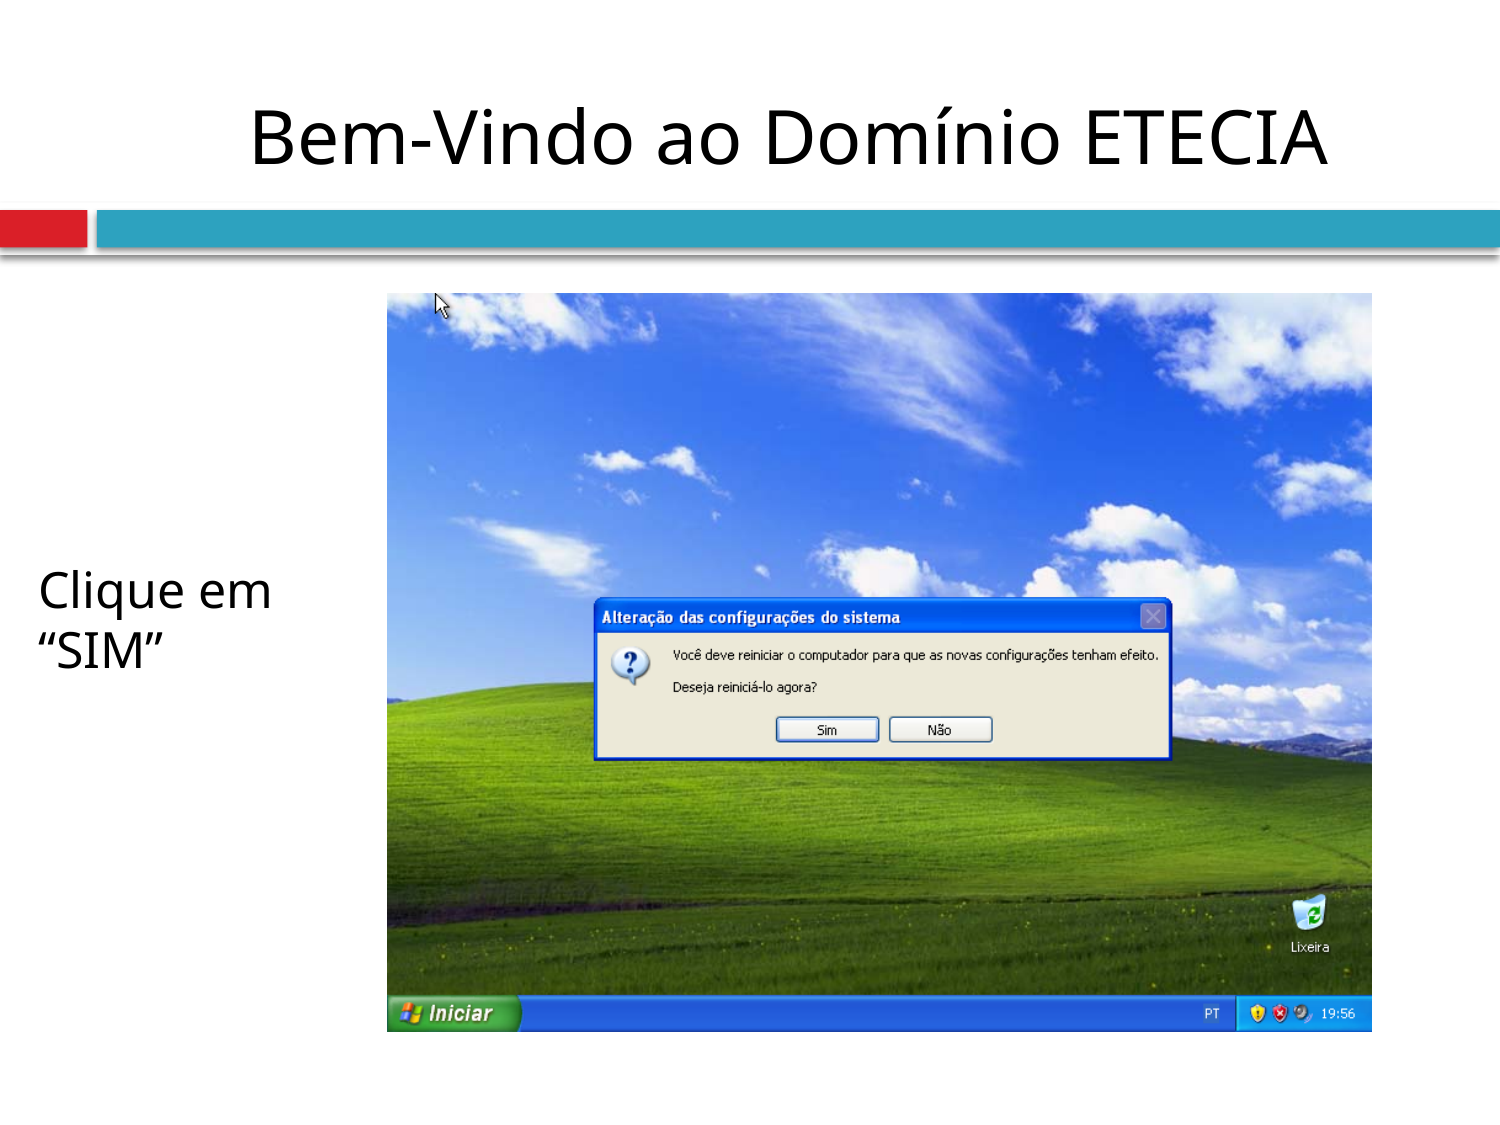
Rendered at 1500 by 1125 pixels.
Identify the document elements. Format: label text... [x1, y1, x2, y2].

text_box Bem-Vindo ao Domínio ETECIA [233, 81, 1344, 187]
text_box Clique em “SIM” [23, 550, 381, 686]
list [387, 293, 1372, 1032]
